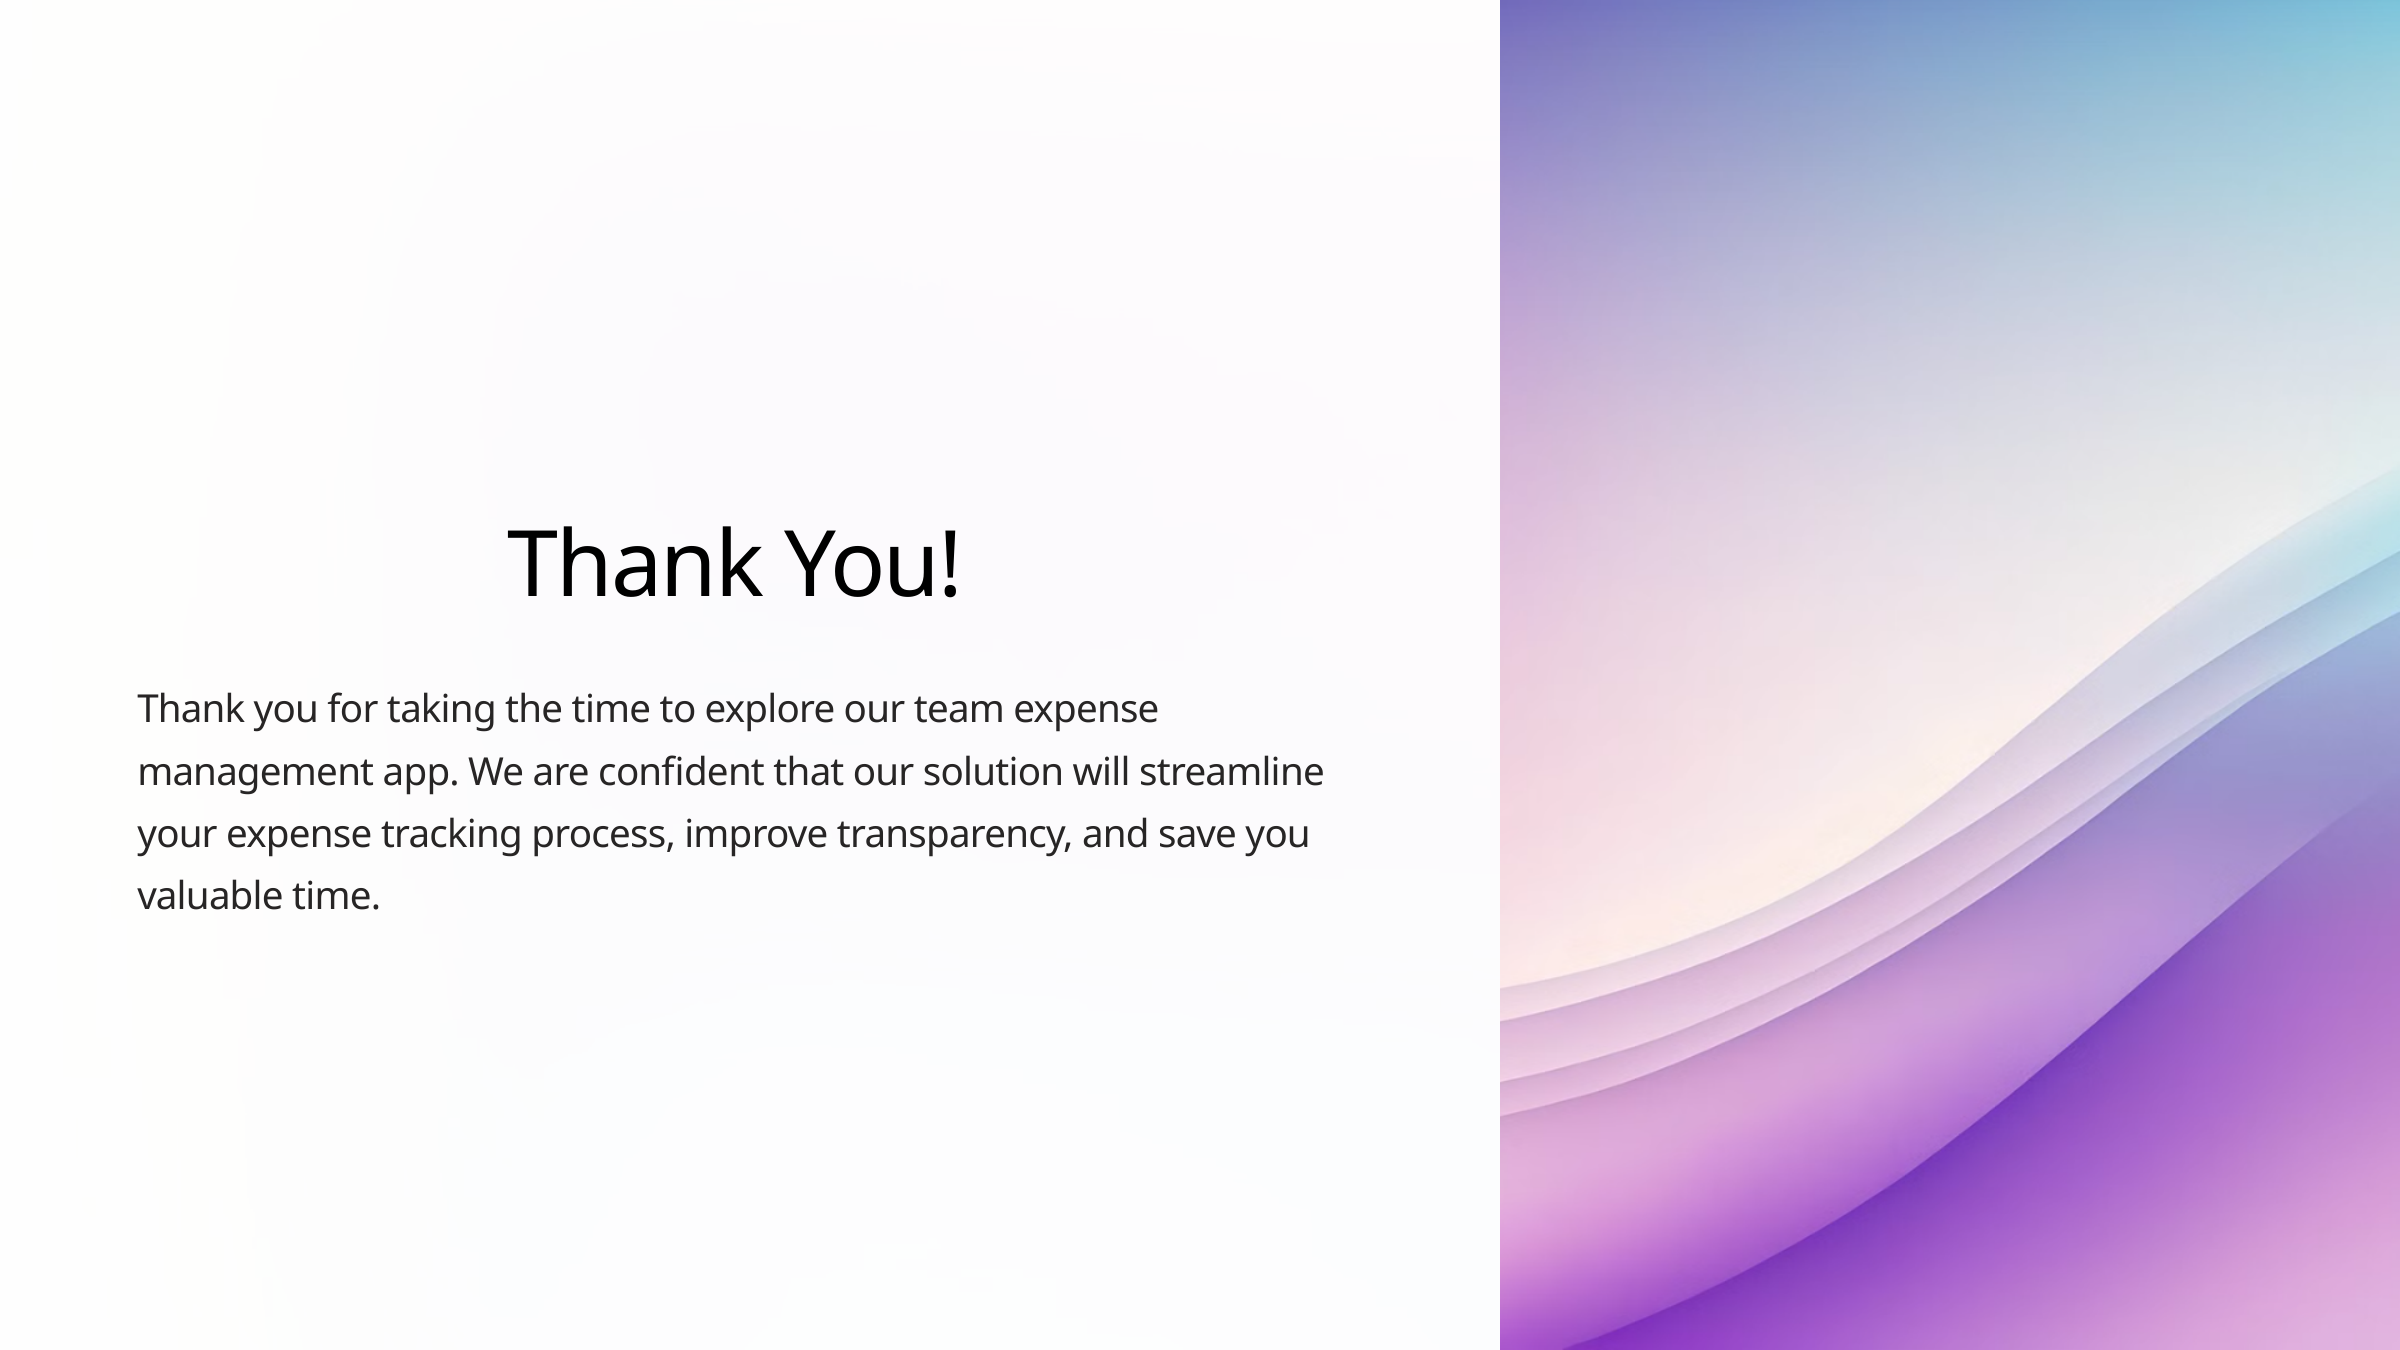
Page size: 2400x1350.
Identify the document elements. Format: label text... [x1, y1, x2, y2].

text_box Thank You! [507, 499, 1432, 616]
picture [1499, 0, 2400, 1350]
text_box Thank you for taking the time to explore our team expense management app. We are confident that our solution will streamline your expense tracking process, improve transparency, and save you valuable time. [137, 667, 1363, 857]
